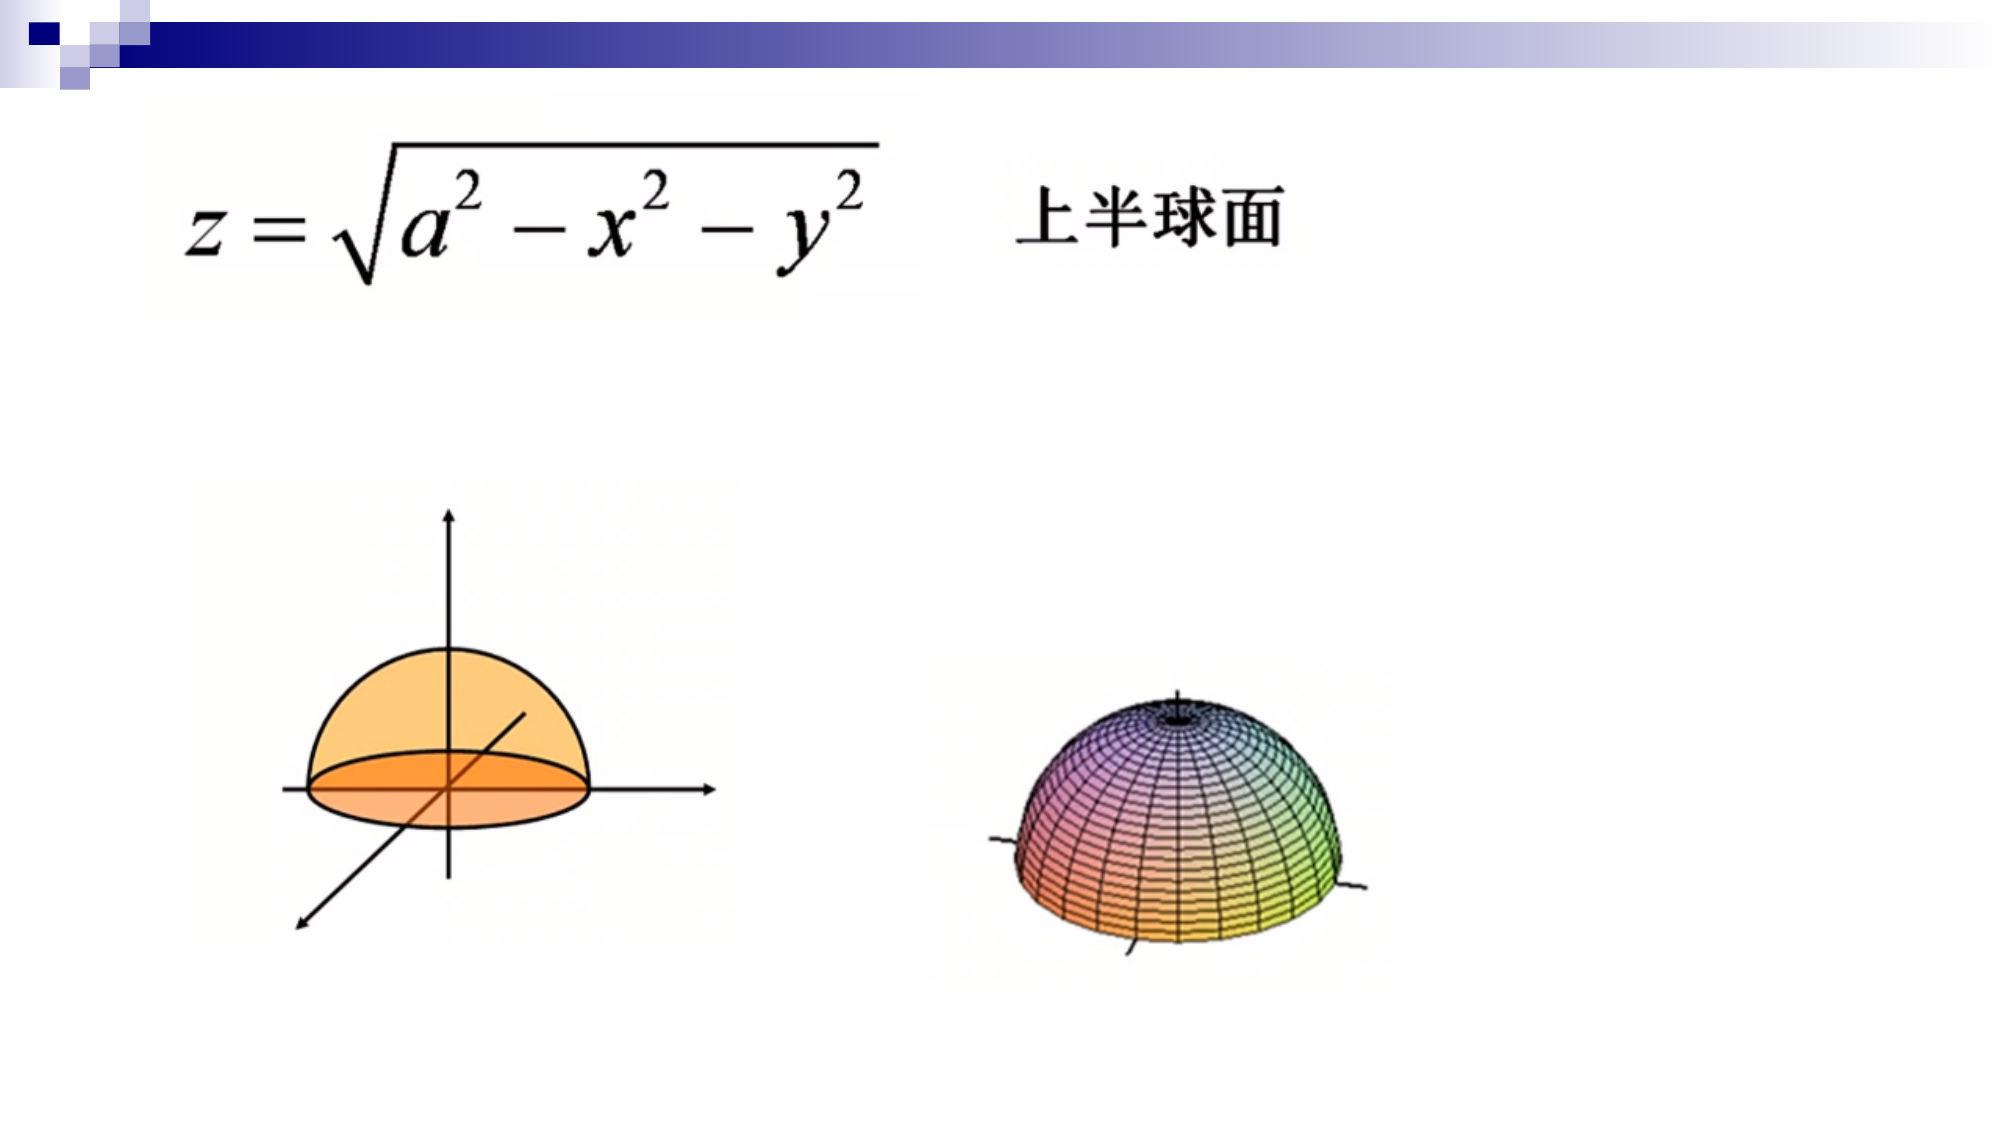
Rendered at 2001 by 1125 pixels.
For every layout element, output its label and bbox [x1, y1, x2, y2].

picture [141, 90, 921, 330]
picture [927, 657, 1396, 991]
picture [989, 151, 1311, 269]
picture [181, 476, 746, 949]
